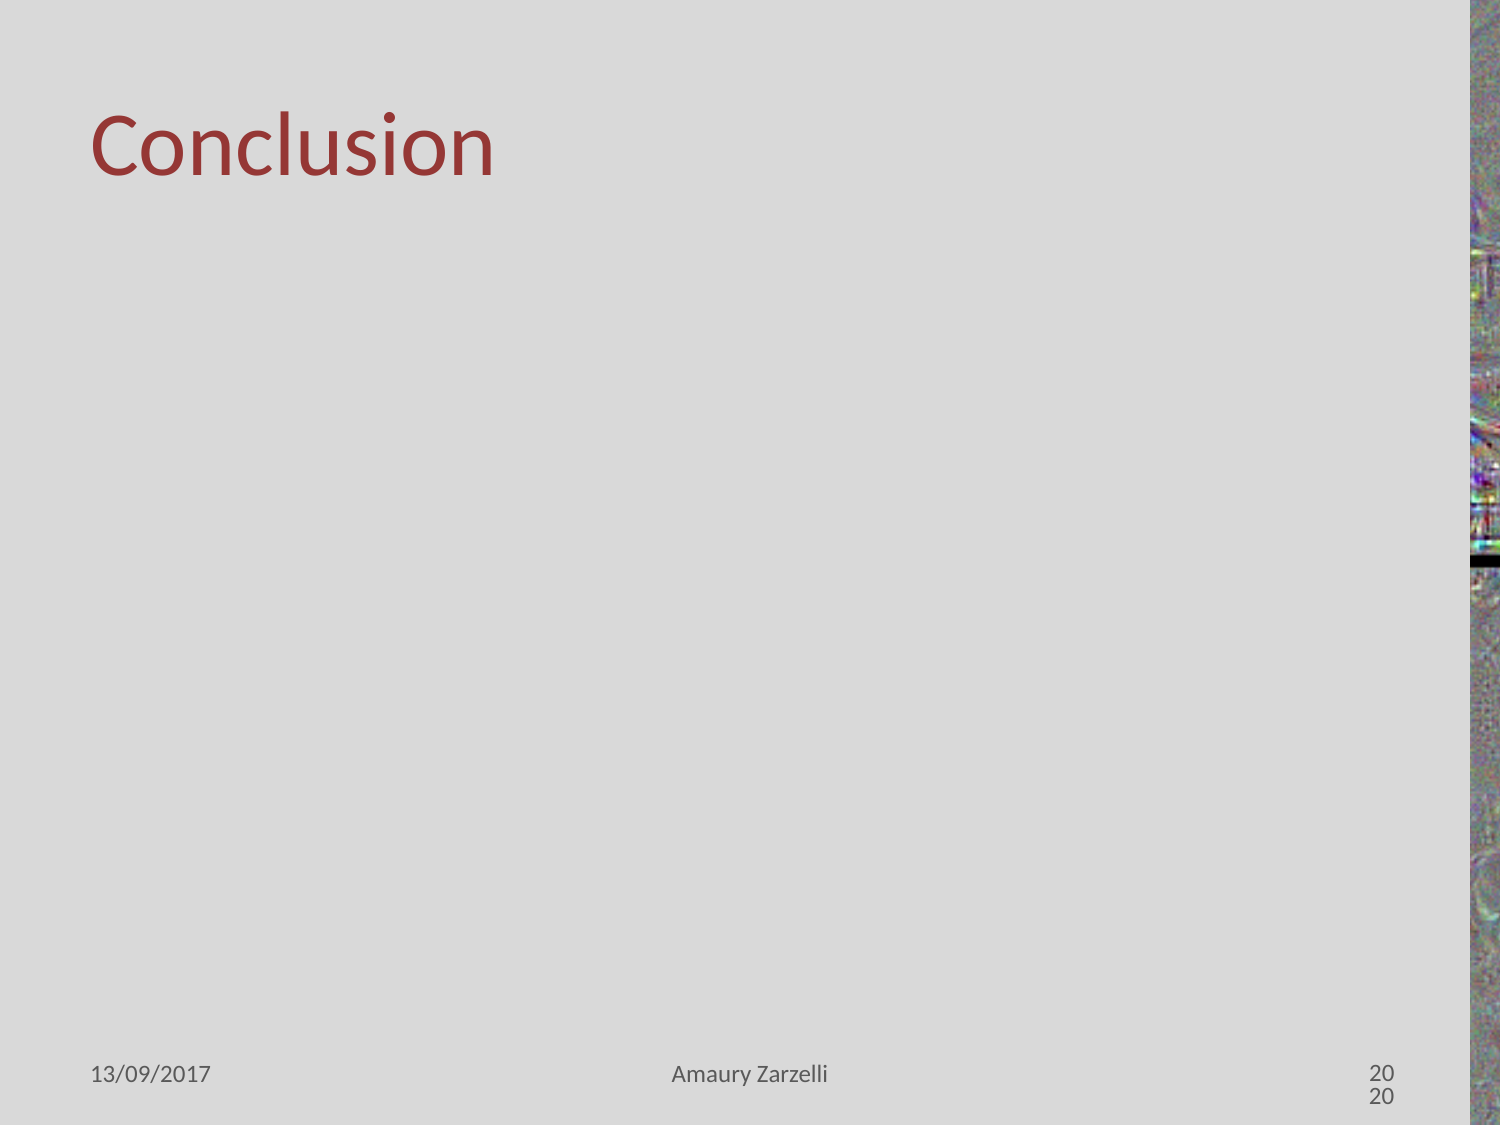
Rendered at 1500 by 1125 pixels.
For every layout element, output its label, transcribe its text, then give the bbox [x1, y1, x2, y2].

picture [1470, 0, 1500, 1125]
title Conclusion [75, 45, 1425, 233]
slide_number 20 [1340, 1041, 1424, 1102]
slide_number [75, 1042, 425, 1103]
footer Amaury Zarzelli [512, 1042, 988, 1103]
